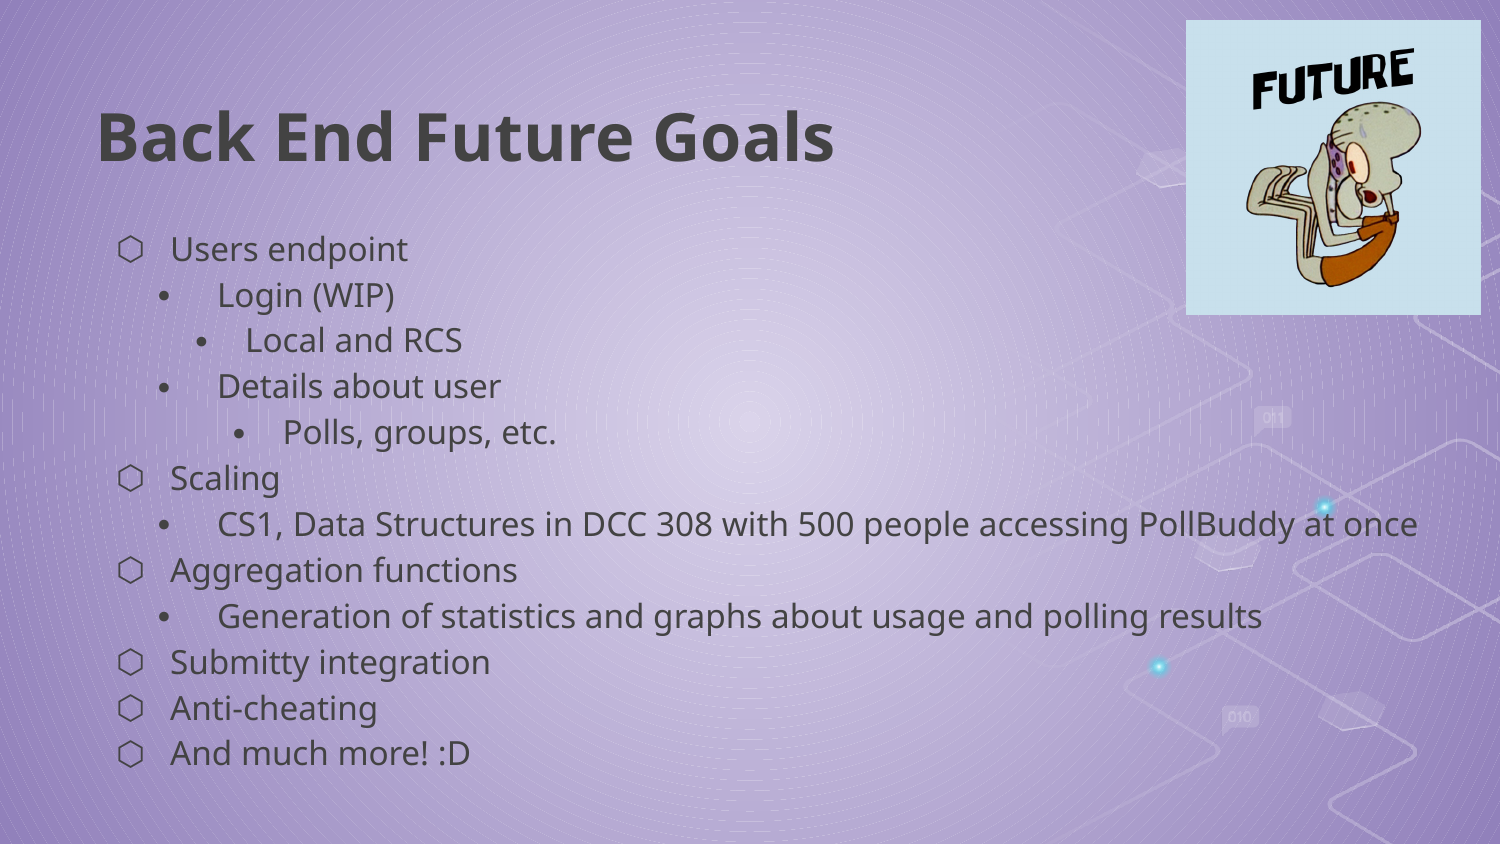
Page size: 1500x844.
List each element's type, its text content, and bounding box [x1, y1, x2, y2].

picture [0, 0, 1500, 844]
title Back End Future Goals [95, 33, 1082, 175]
list Users endpoint Login (WIP) Local and RCS Details about user Polls, groups, etc. Scaling CS1, Data Structures in DCC 308 with 500 people accessing PollBuddy at once Aggregation functions Generation of statistics and graphs about usage and polling results Submitty integration Anti-cheating And much more! :D [95, 221, 1435, 741]
